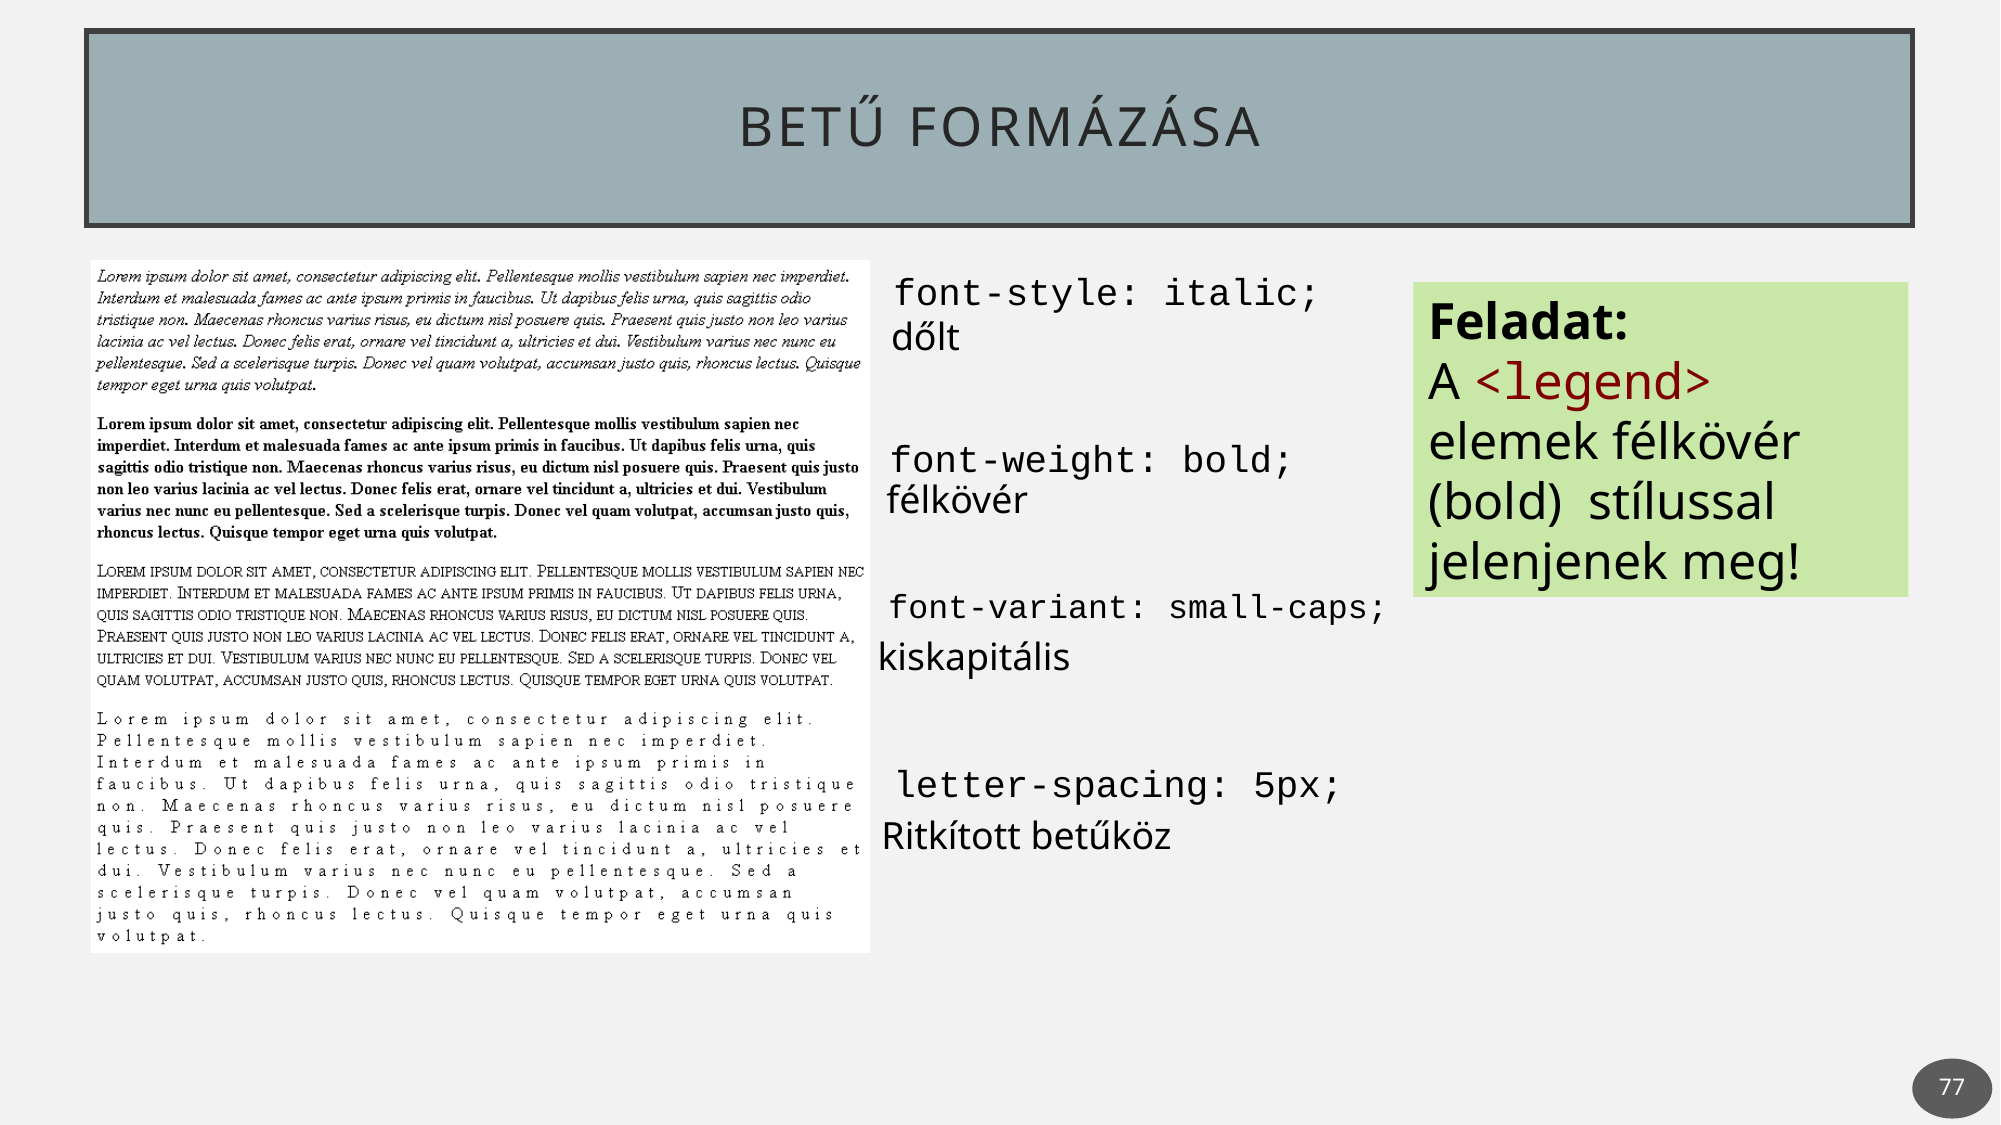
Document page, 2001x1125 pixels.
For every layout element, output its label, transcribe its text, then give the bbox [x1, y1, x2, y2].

text_box font-style: italic; [878, 260, 1336, 321]
text_box dőlt [876, 305, 975, 365]
text_box font-variant: small-caps; [873, 577, 1470, 633]
picture [91, 260, 870, 953]
text_box Ritkított betűköz [870, 804, 1187, 865]
text_box félkövér [871, 469, 1043, 529]
text_box Feladat: A <legend> elemek félkövér (bold) stílussal jelenjenek meg! [1413, 282, 1909, 597]
slide_number 77 [1912, 1058, 1993, 1119]
text_box font-weight: bold; [874, 427, 1310, 488]
text_box letter-spacing: 5px; [878, 752, 1359, 813]
text_box kiskapitális [870, 625, 1086, 686]
title Betű formázása [84, 28, 1915, 228]
